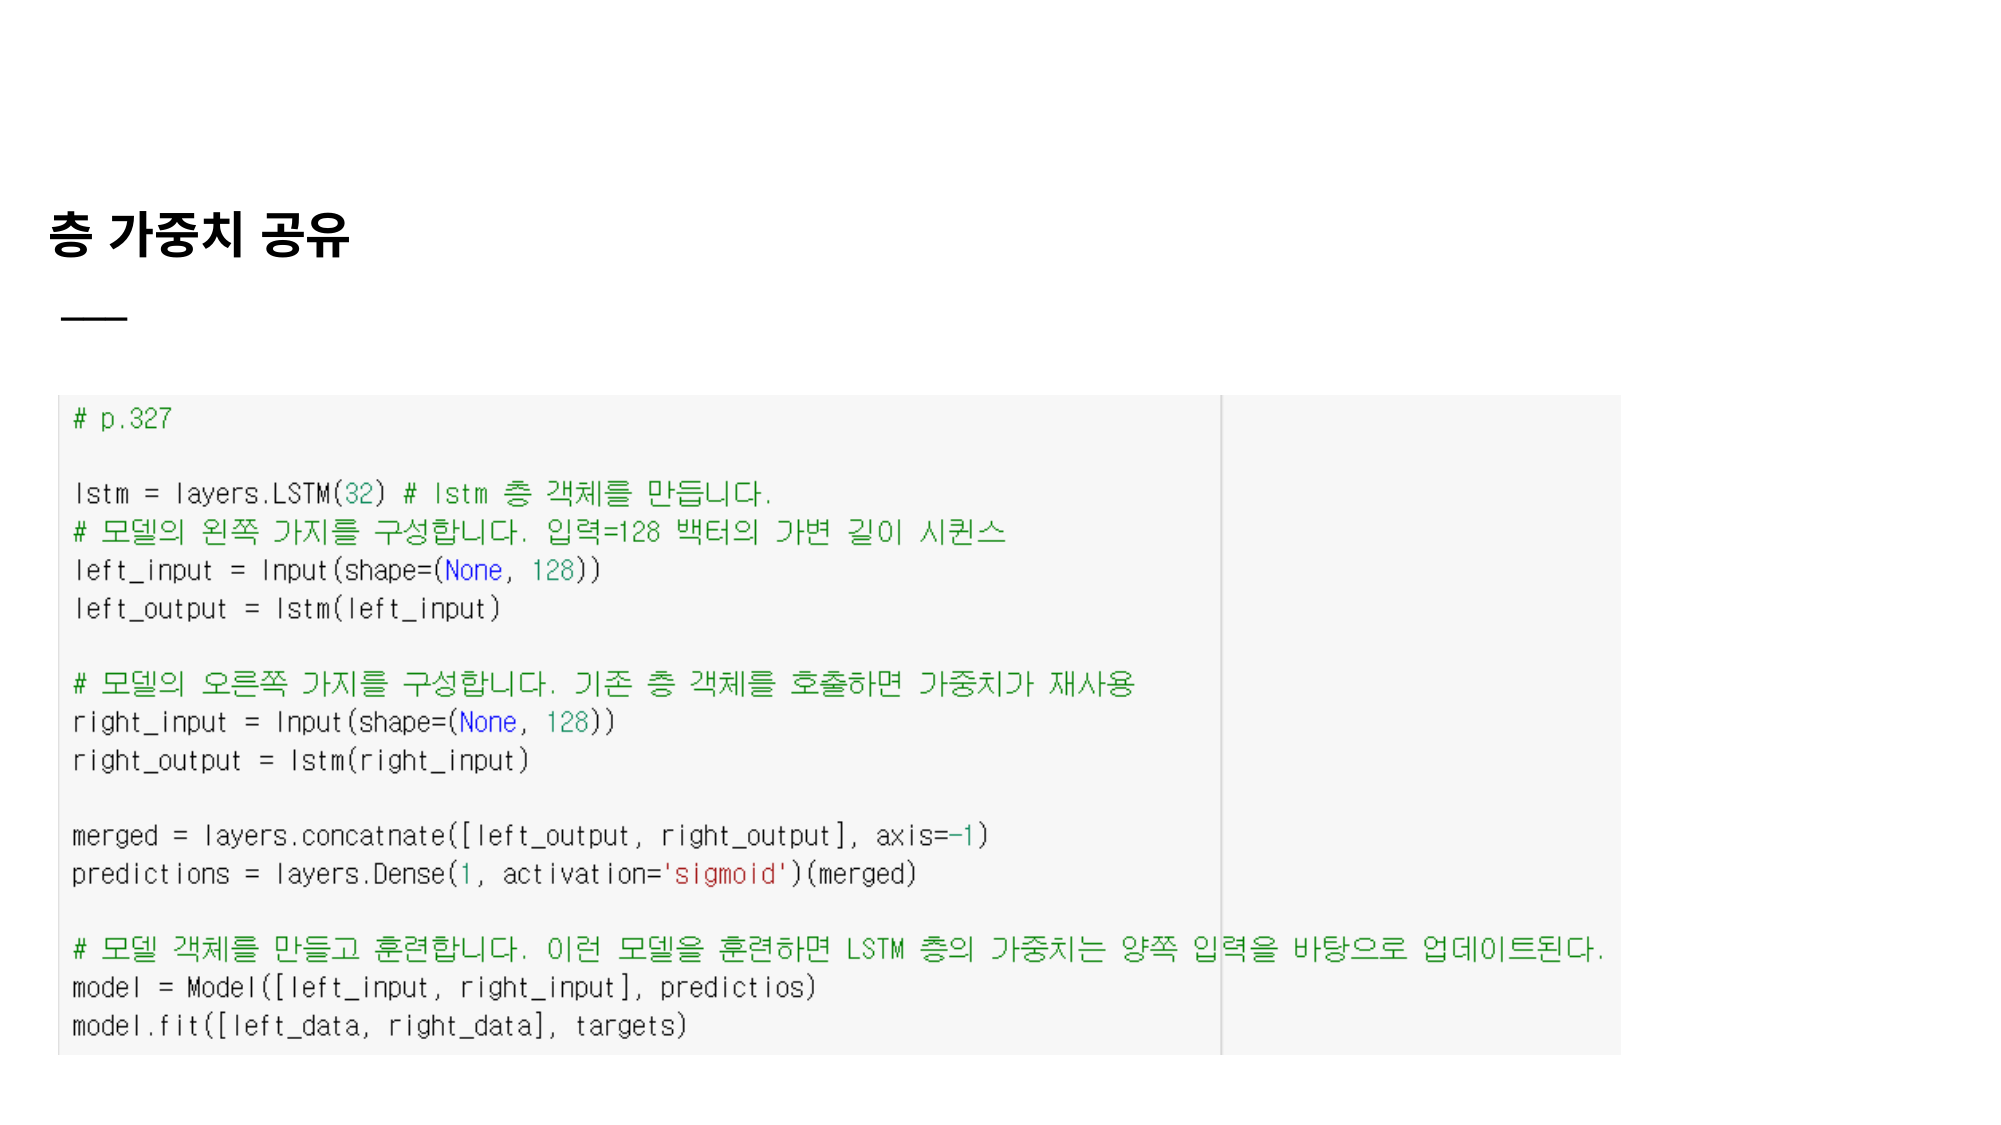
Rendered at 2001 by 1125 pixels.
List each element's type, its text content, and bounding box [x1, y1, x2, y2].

text_box 층 가중치 공유 ___ [33, 195, 609, 331]
picture [58, 395, 1621, 1055]
